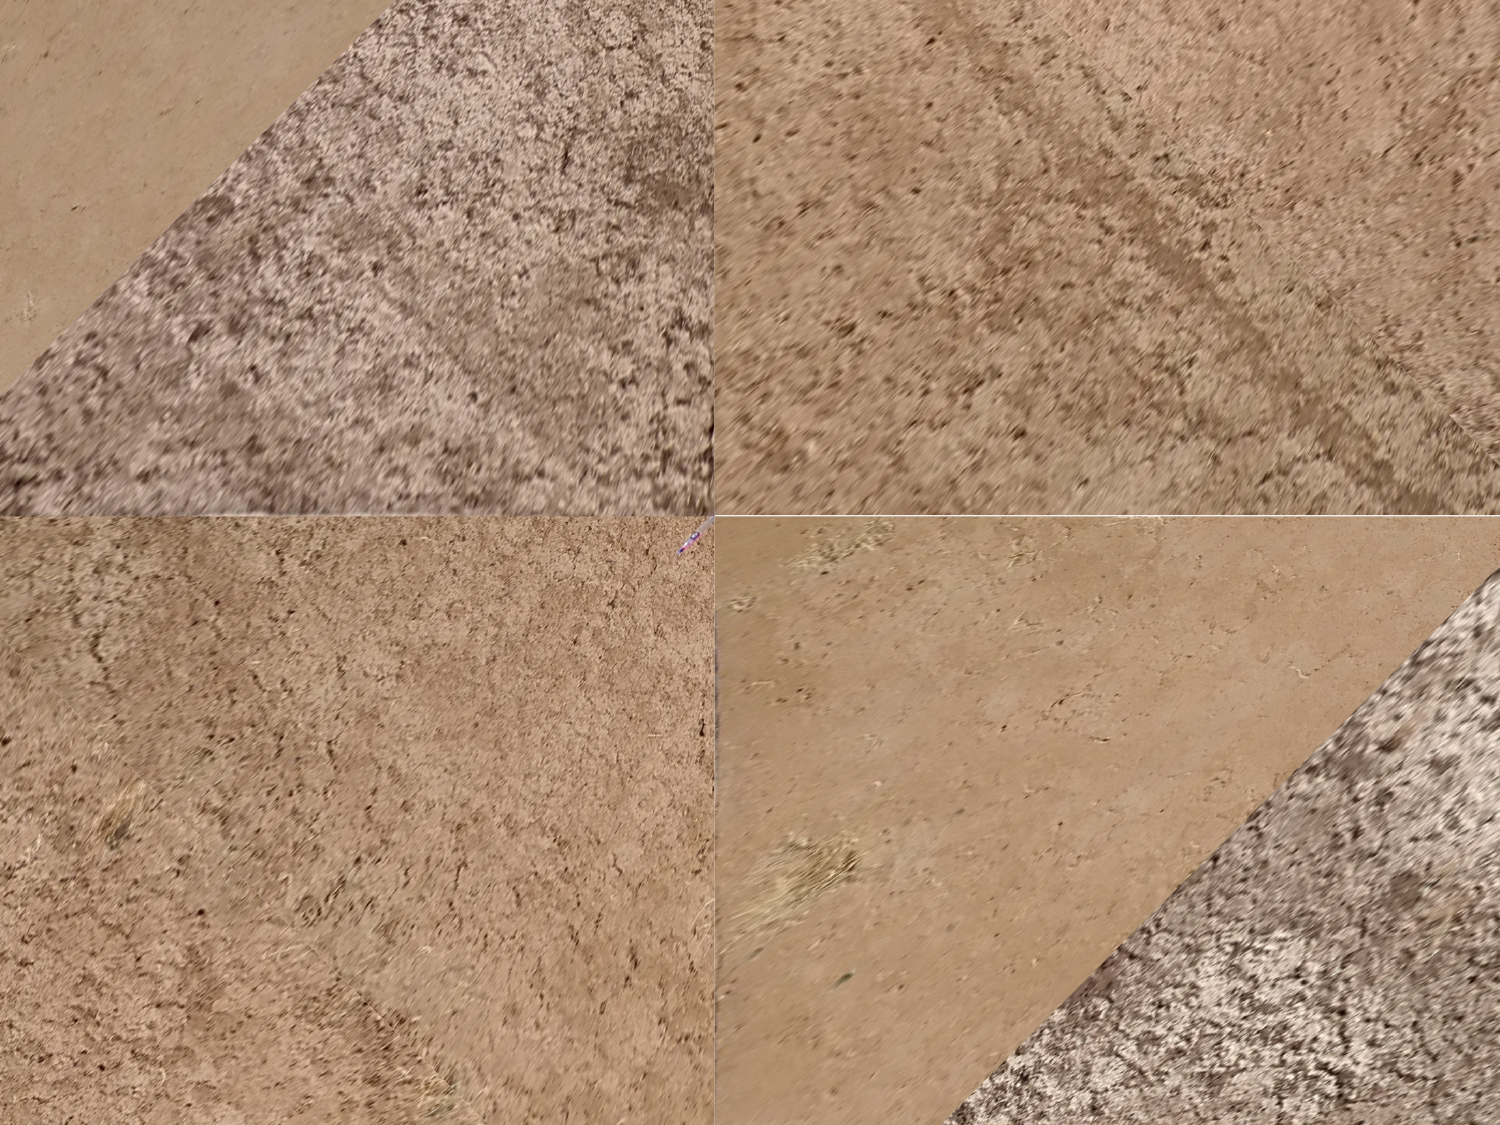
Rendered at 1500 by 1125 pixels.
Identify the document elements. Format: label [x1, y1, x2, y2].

text_box [0, 524, 715, 1125]
text_box [0, 0, 709, 517]
text_box [714, 0, 1500, 516]
text_box [718, 523, 1500, 1125]
